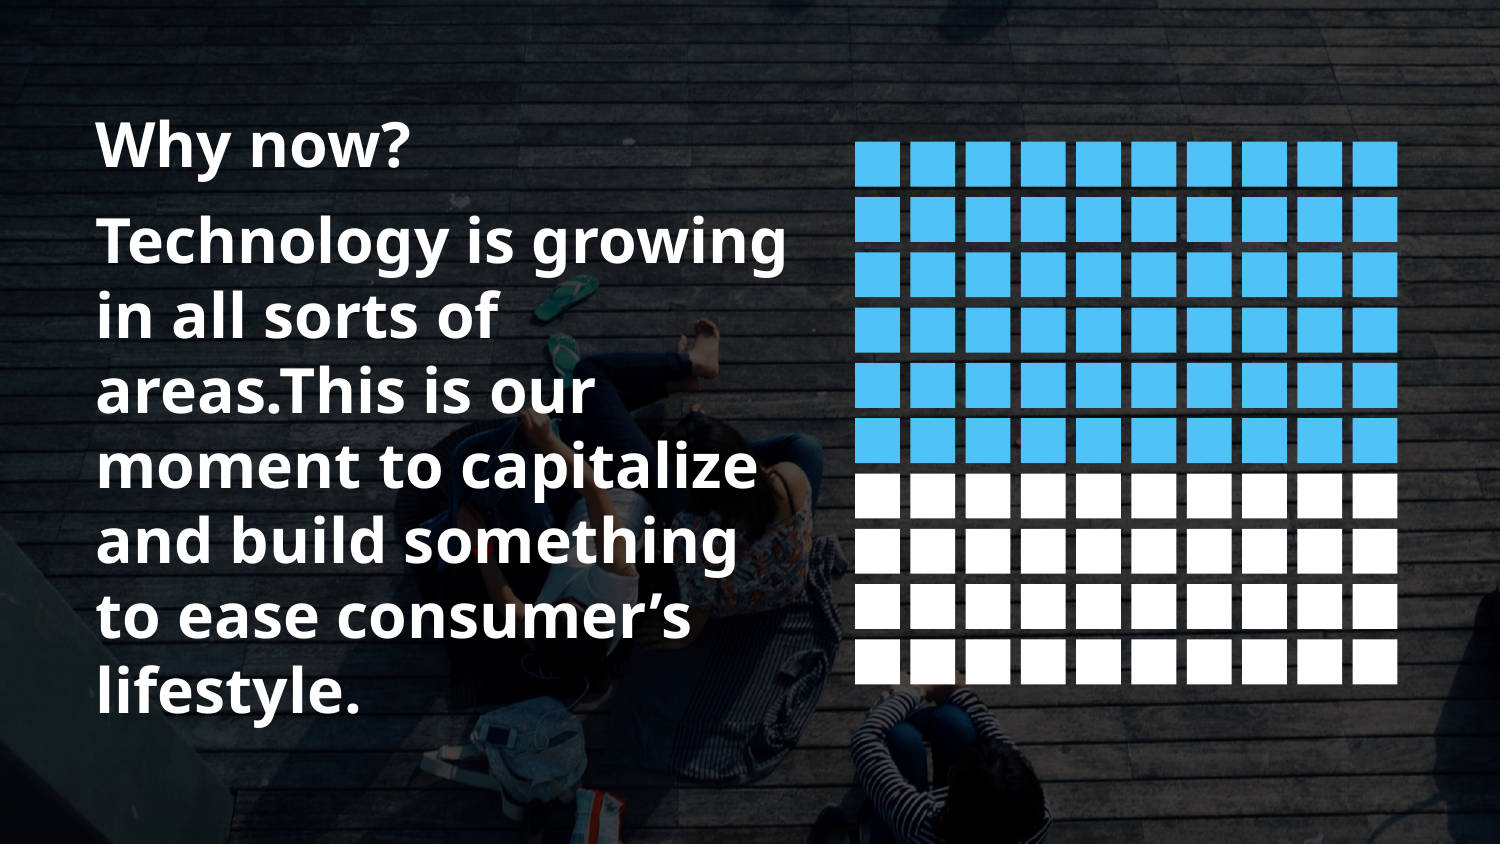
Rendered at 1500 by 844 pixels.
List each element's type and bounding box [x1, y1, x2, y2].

text_box [854, 141, 1398, 685]
picture [0, 0, 1500, 844]
